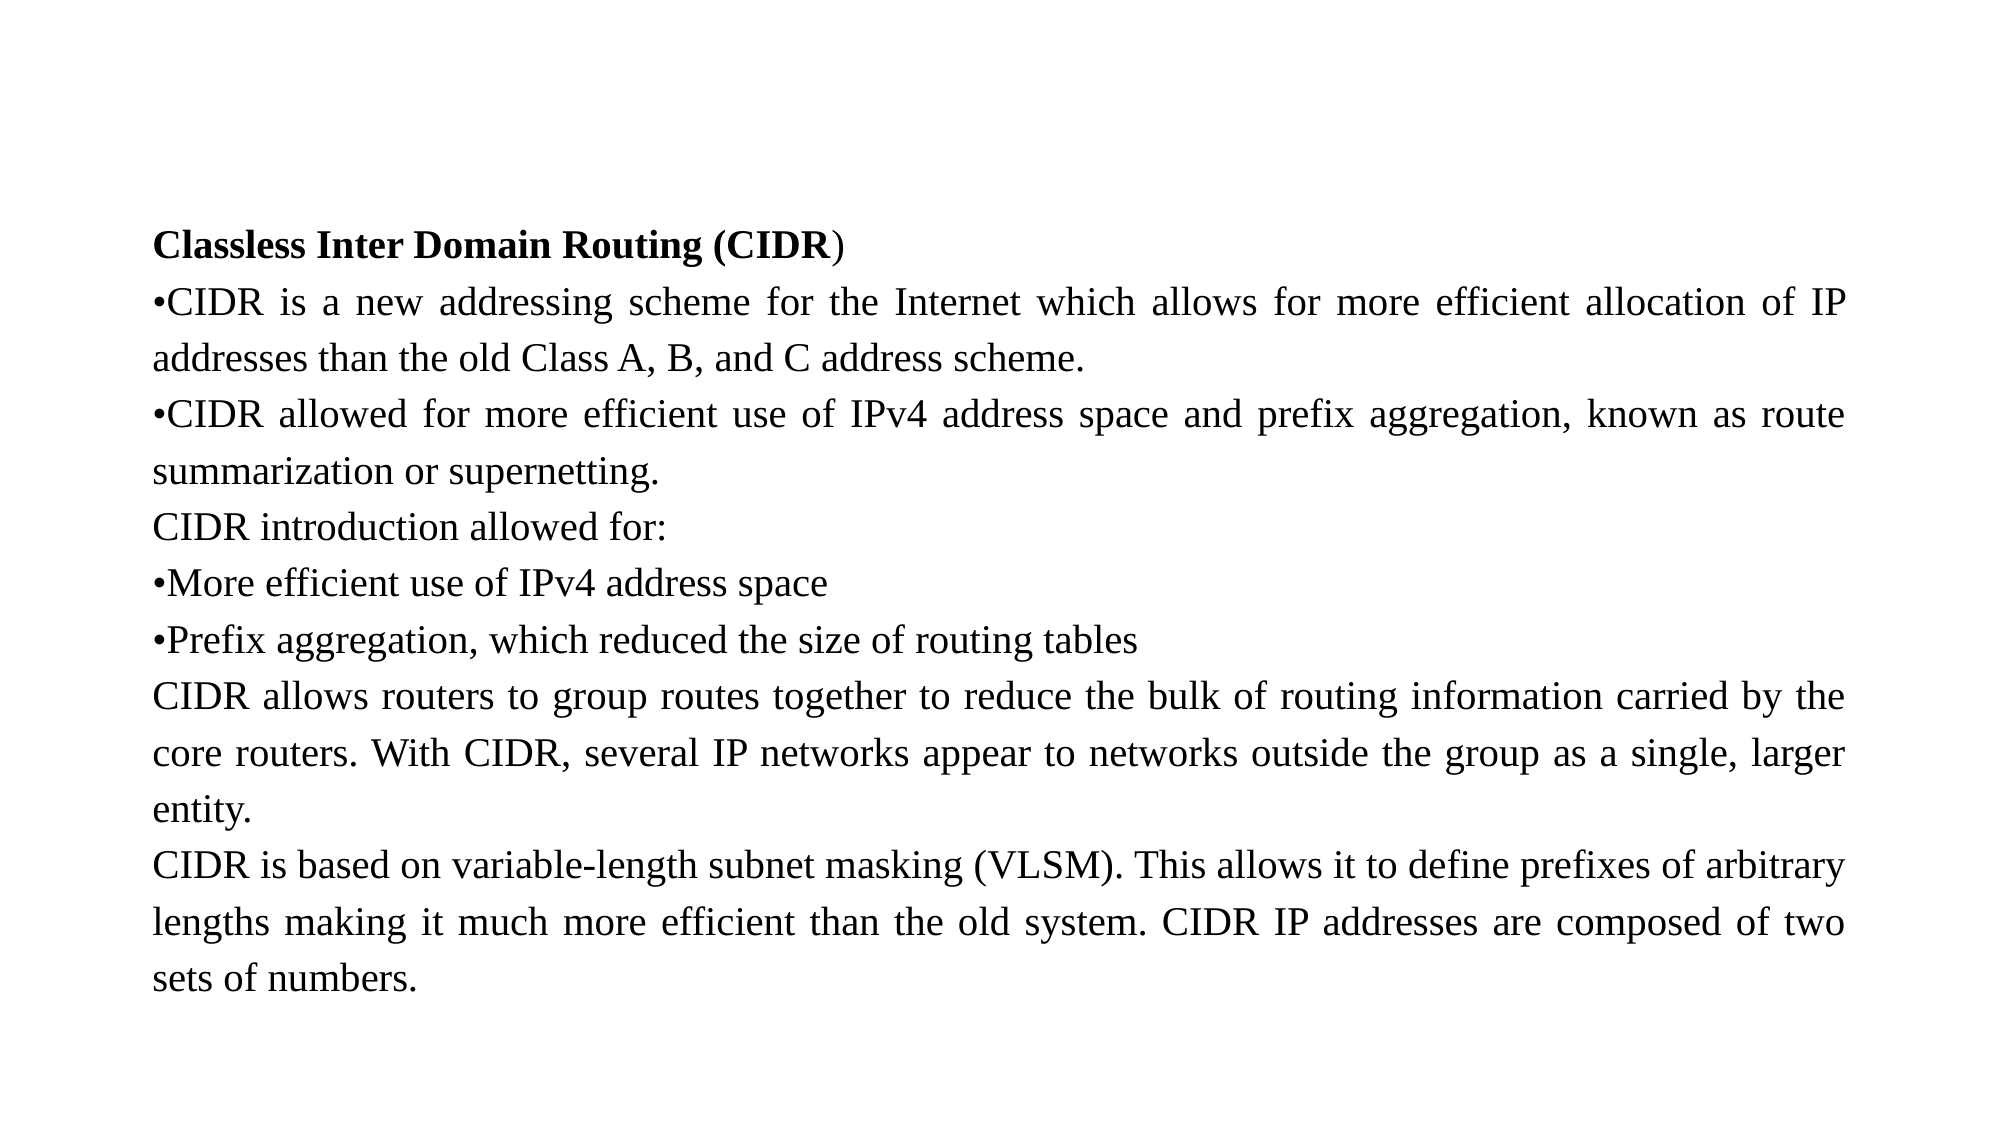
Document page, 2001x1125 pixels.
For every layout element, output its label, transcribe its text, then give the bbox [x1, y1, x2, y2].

list Classless Inter Domain Routing (CIDR) •CIDR is a new addressing scheme for the Internet which allows for more efficient allocation of IP addresses than the old Class A, B, and C address scheme. •CIDR allowed for more efficient use of IPv4 address space and prefix aggregation, known as route summarization or supernetting. CIDR introduction allowed for: •More efficient use of IPv4 address space •Prefix aggregation, which reduced the size of routing tables CIDR allows routers to group routes together to reduce the bulk of routing information carried by the core routers. With CIDR, several IP networks appear to networks outside the group as a single, larger entity. CIDR is based on variable-length subnet masking (VLSM). This allows it to define prefixes of arbitrary lengths making it much more efficient than the old system. CIDR IP addresses are composed of two sets of numbers. [137, 203, 1863, 1014]
